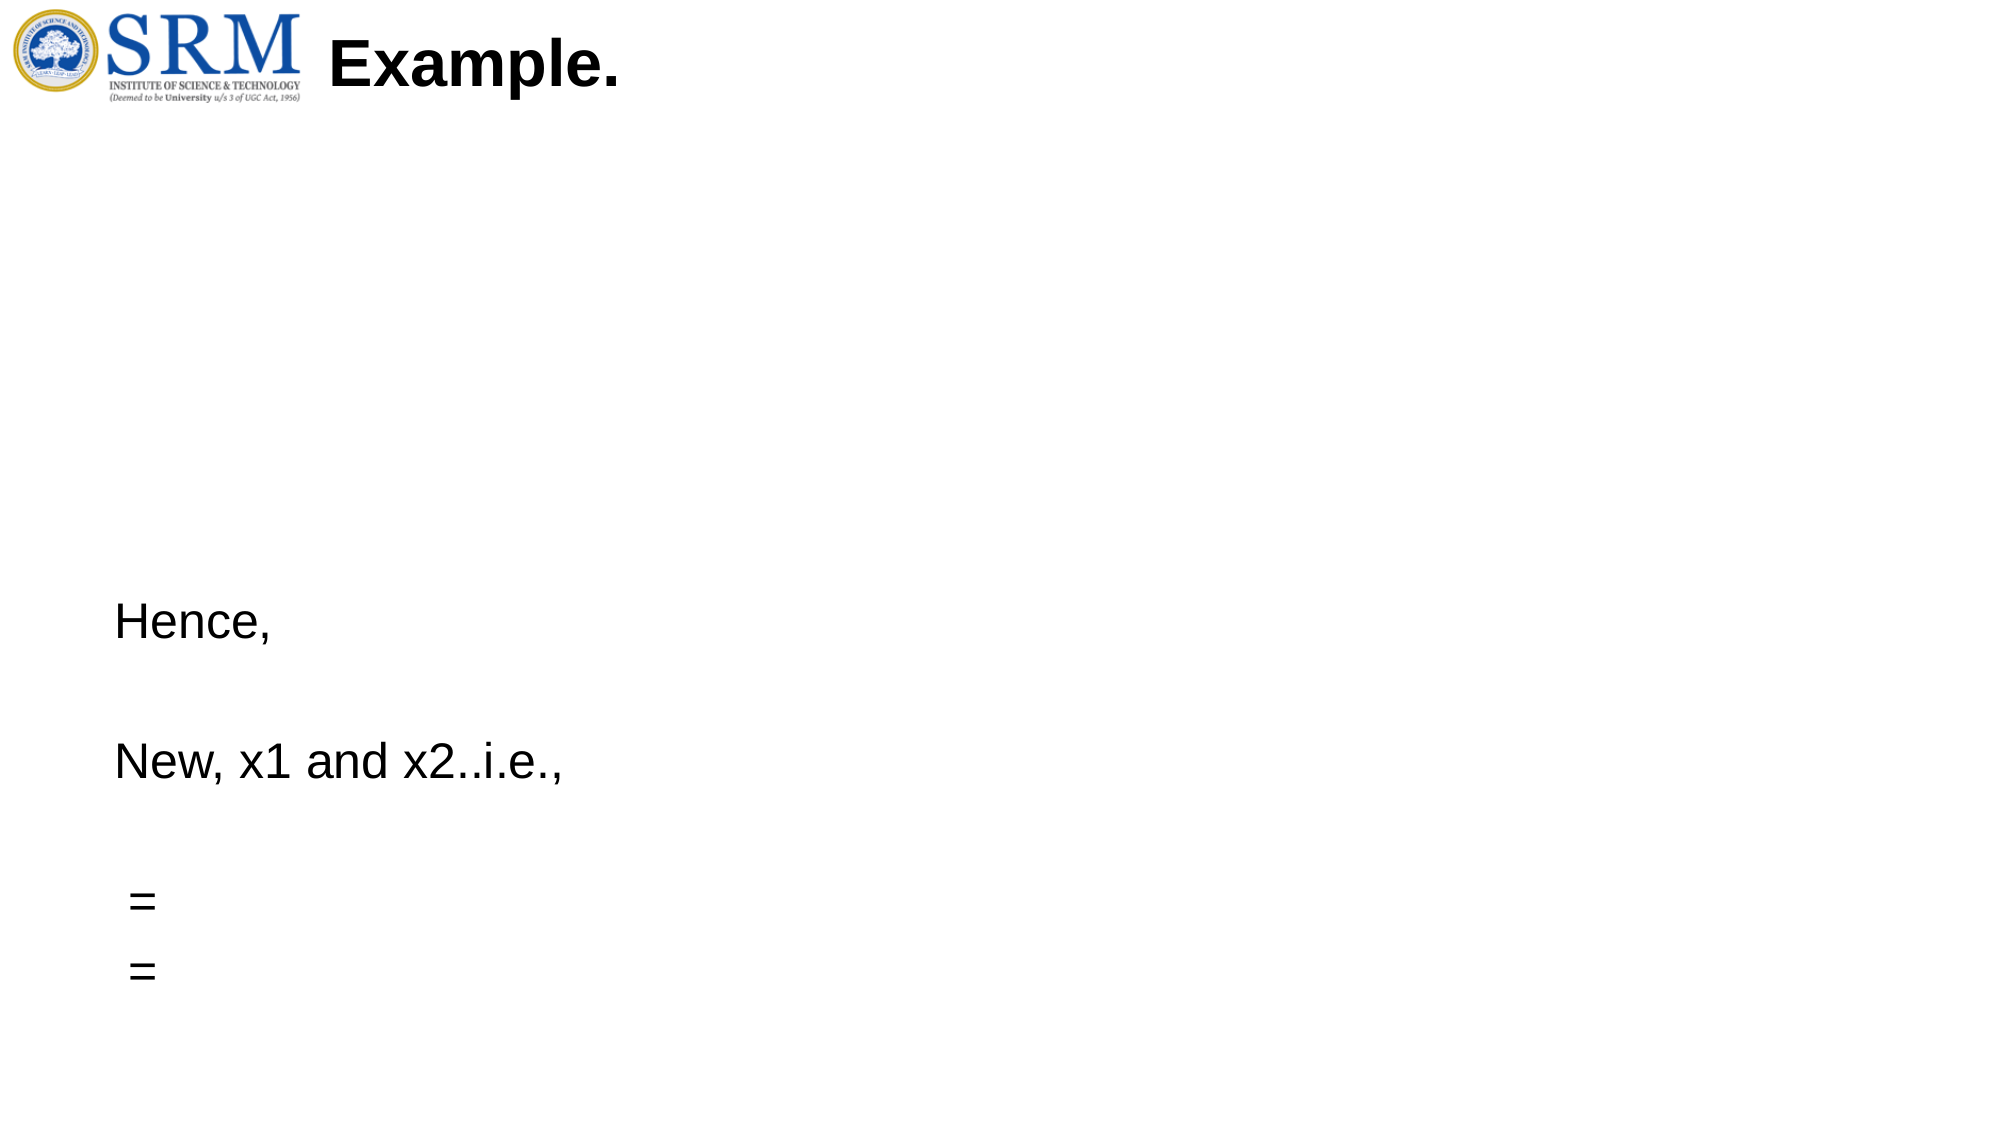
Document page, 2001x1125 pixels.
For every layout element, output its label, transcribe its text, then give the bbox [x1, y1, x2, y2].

title Example. [313, 23, 1998, 95]
picture [1, 0, 309, 119]
